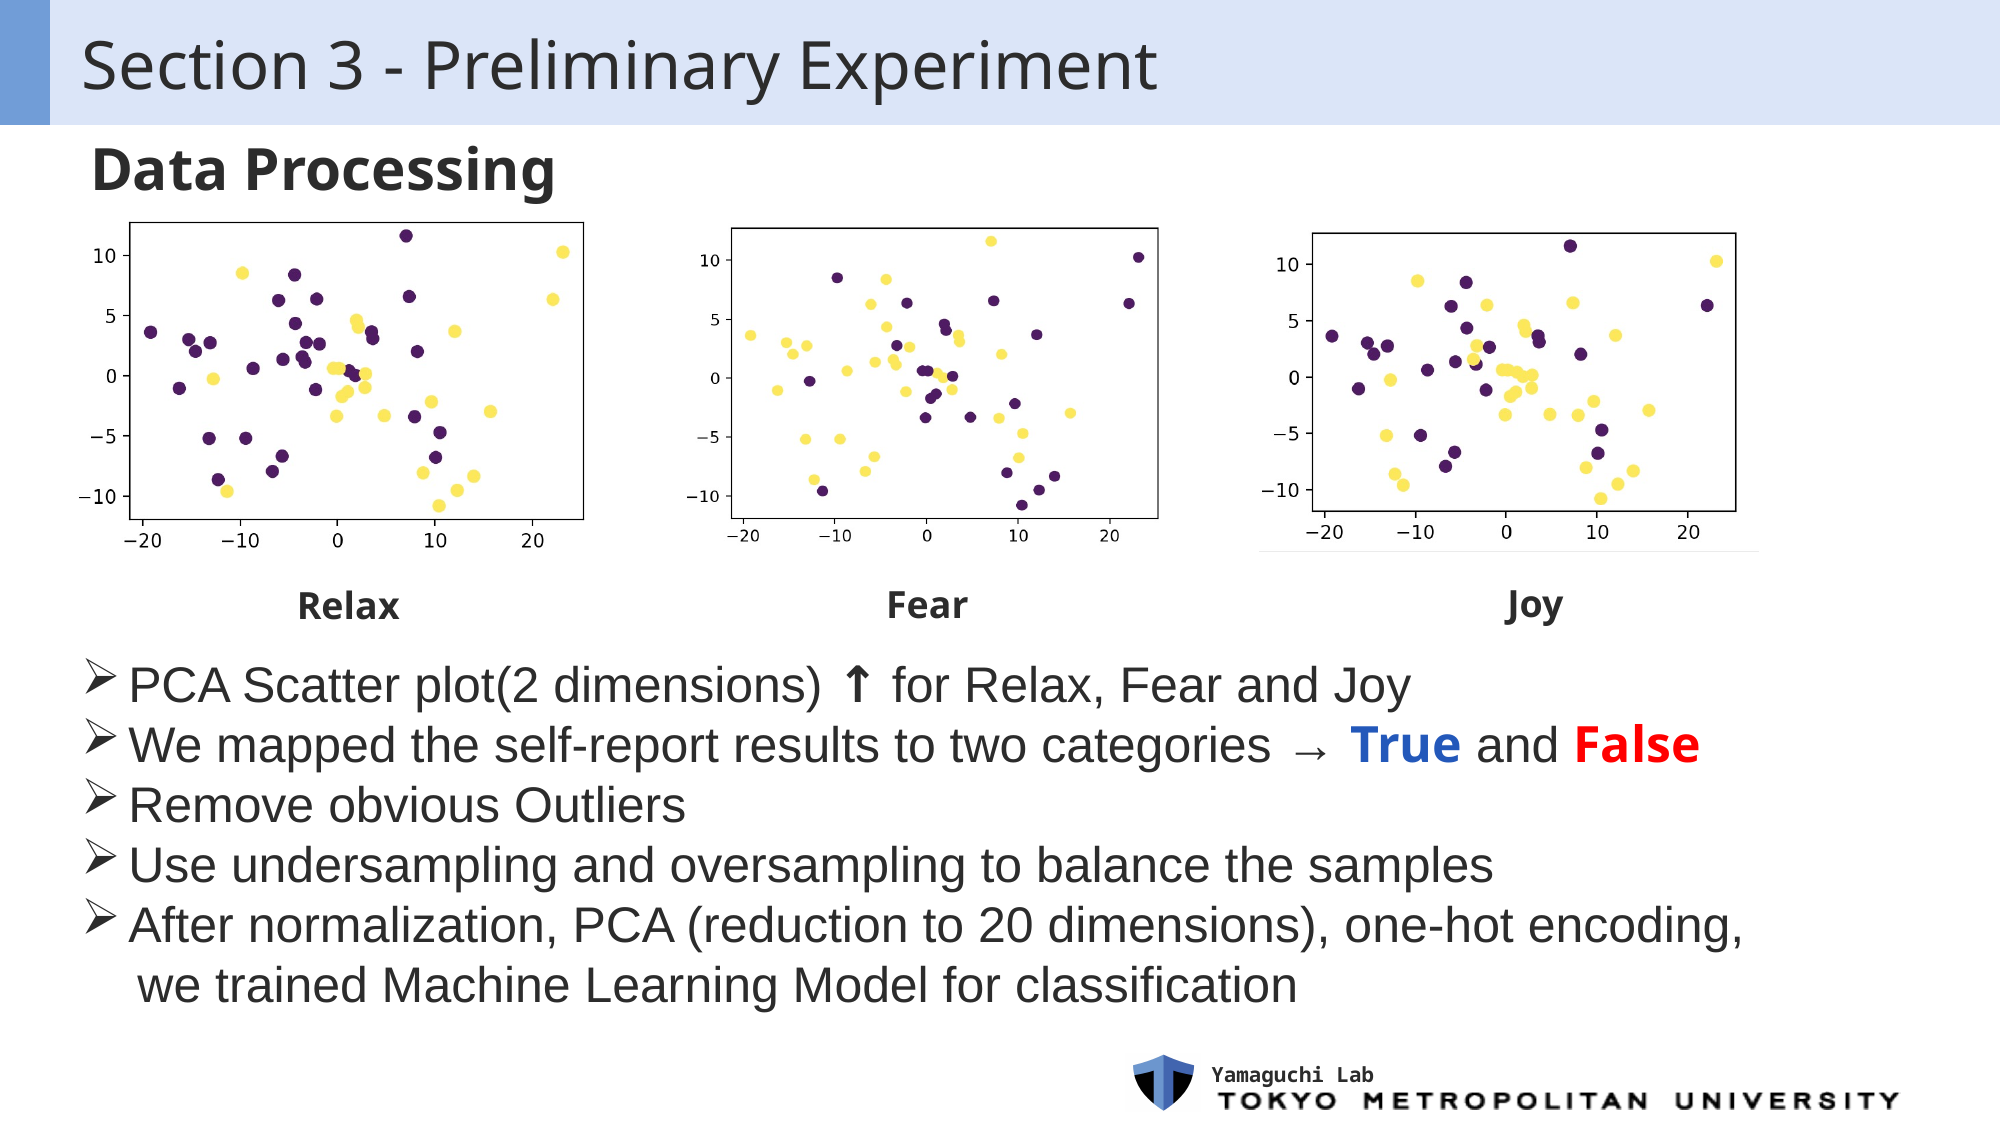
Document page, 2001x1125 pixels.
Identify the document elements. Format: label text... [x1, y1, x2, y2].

picture [77, 214, 620, 556]
picture [1217, 1091, 1901, 1110]
text_box Relax [282, 574, 415, 635]
slide_number [1820, 1067, 1987, 1105]
picture [681, 214, 1174, 554]
picture [1125, 1053, 1201, 1112]
text_box Joy [1492, 572, 1579, 633]
picture [1259, 214, 1759, 553]
title Section 3 - Preliminary Experiment [66, 0, 2000, 125]
text_box Fear [871, 573, 984, 634]
text_box PCA Scatter plot(2 dimensions) ↑ for Relax, Fear and Joy We mapped the self-report results to two categories → True and False Remove obvious Outliers Use undersampling and oversampling to balance the samples After normalization, PCA (reduction to 20 dimensions), one-hot encoding, we trained Machine Learning Model for classification [66, 644, 1897, 1020]
list Data Processing [75, 125, 1925, 645]
